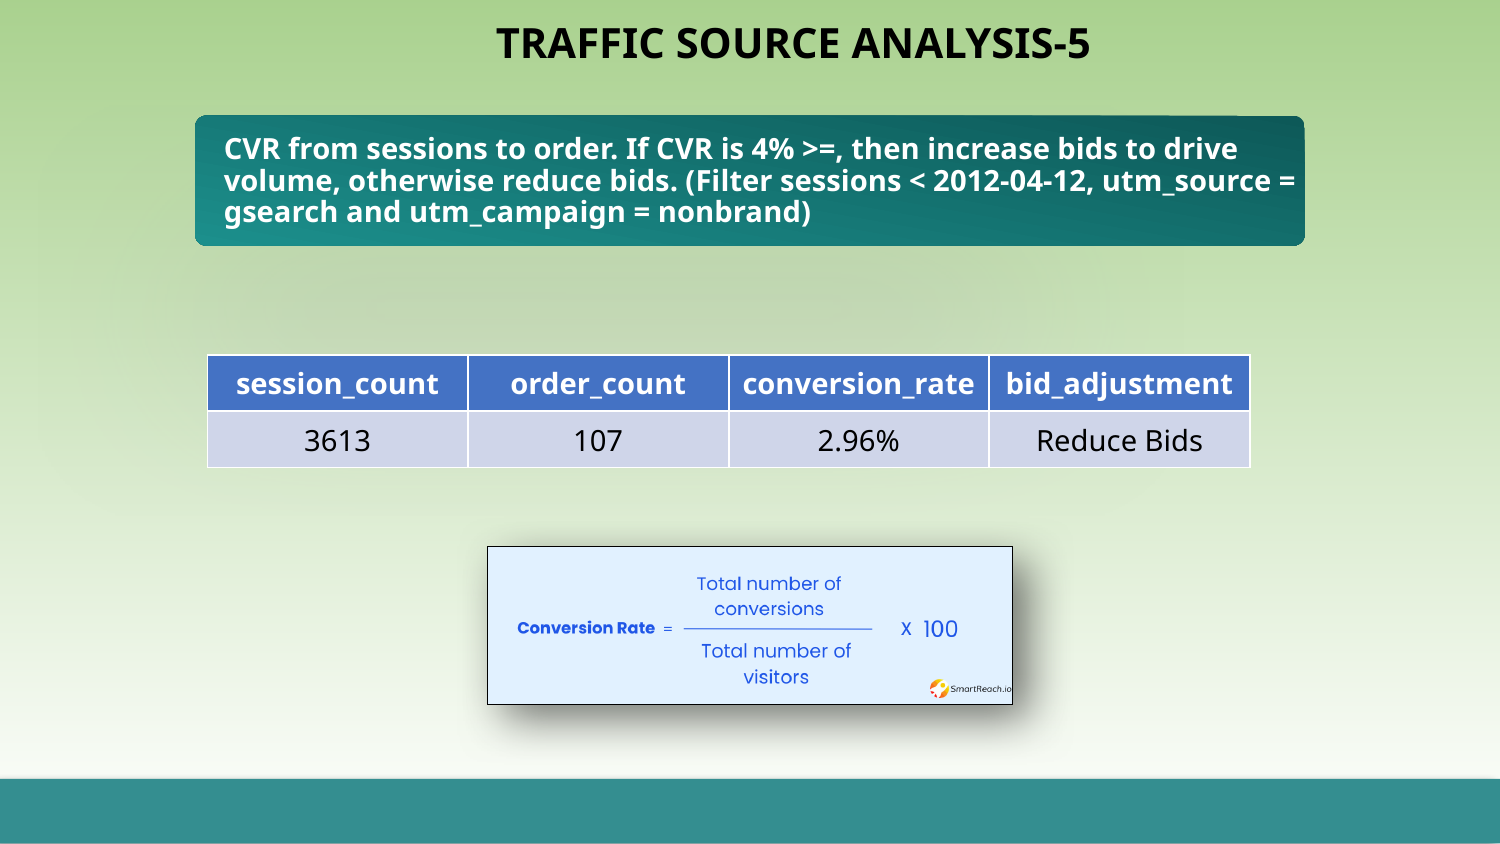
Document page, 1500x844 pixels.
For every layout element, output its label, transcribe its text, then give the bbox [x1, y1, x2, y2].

text_box TRAFFIC SOURCE ANALYSIS-5 [249, 8, 1338, 76]
table_header order_count [469, 356, 728, 410]
table_header session_count [208, 356, 467, 410]
table_cell 2.96% [730, 412, 988, 467]
table_header conversion_rate [730, 356, 988, 410]
table_cell Reduce Bids [990, 412, 1249, 467]
table_cell 3613 [208, 412, 467, 467]
text_box [194, 114, 1306, 247]
table_header bid_adjustment [990, 356, 1249, 410]
table_cell 107 [469, 412, 728, 467]
subtitle CVR from sessions to order. If CVR is 4% >=, then increase bids to drive volume, otherwise reduce bids. (Filter sessions < 2012-04-12, utm_source = gsearch and utm_campaign = nonbrand) [208, 126, 1319, 276]
picture [487, 546, 1013, 705]
